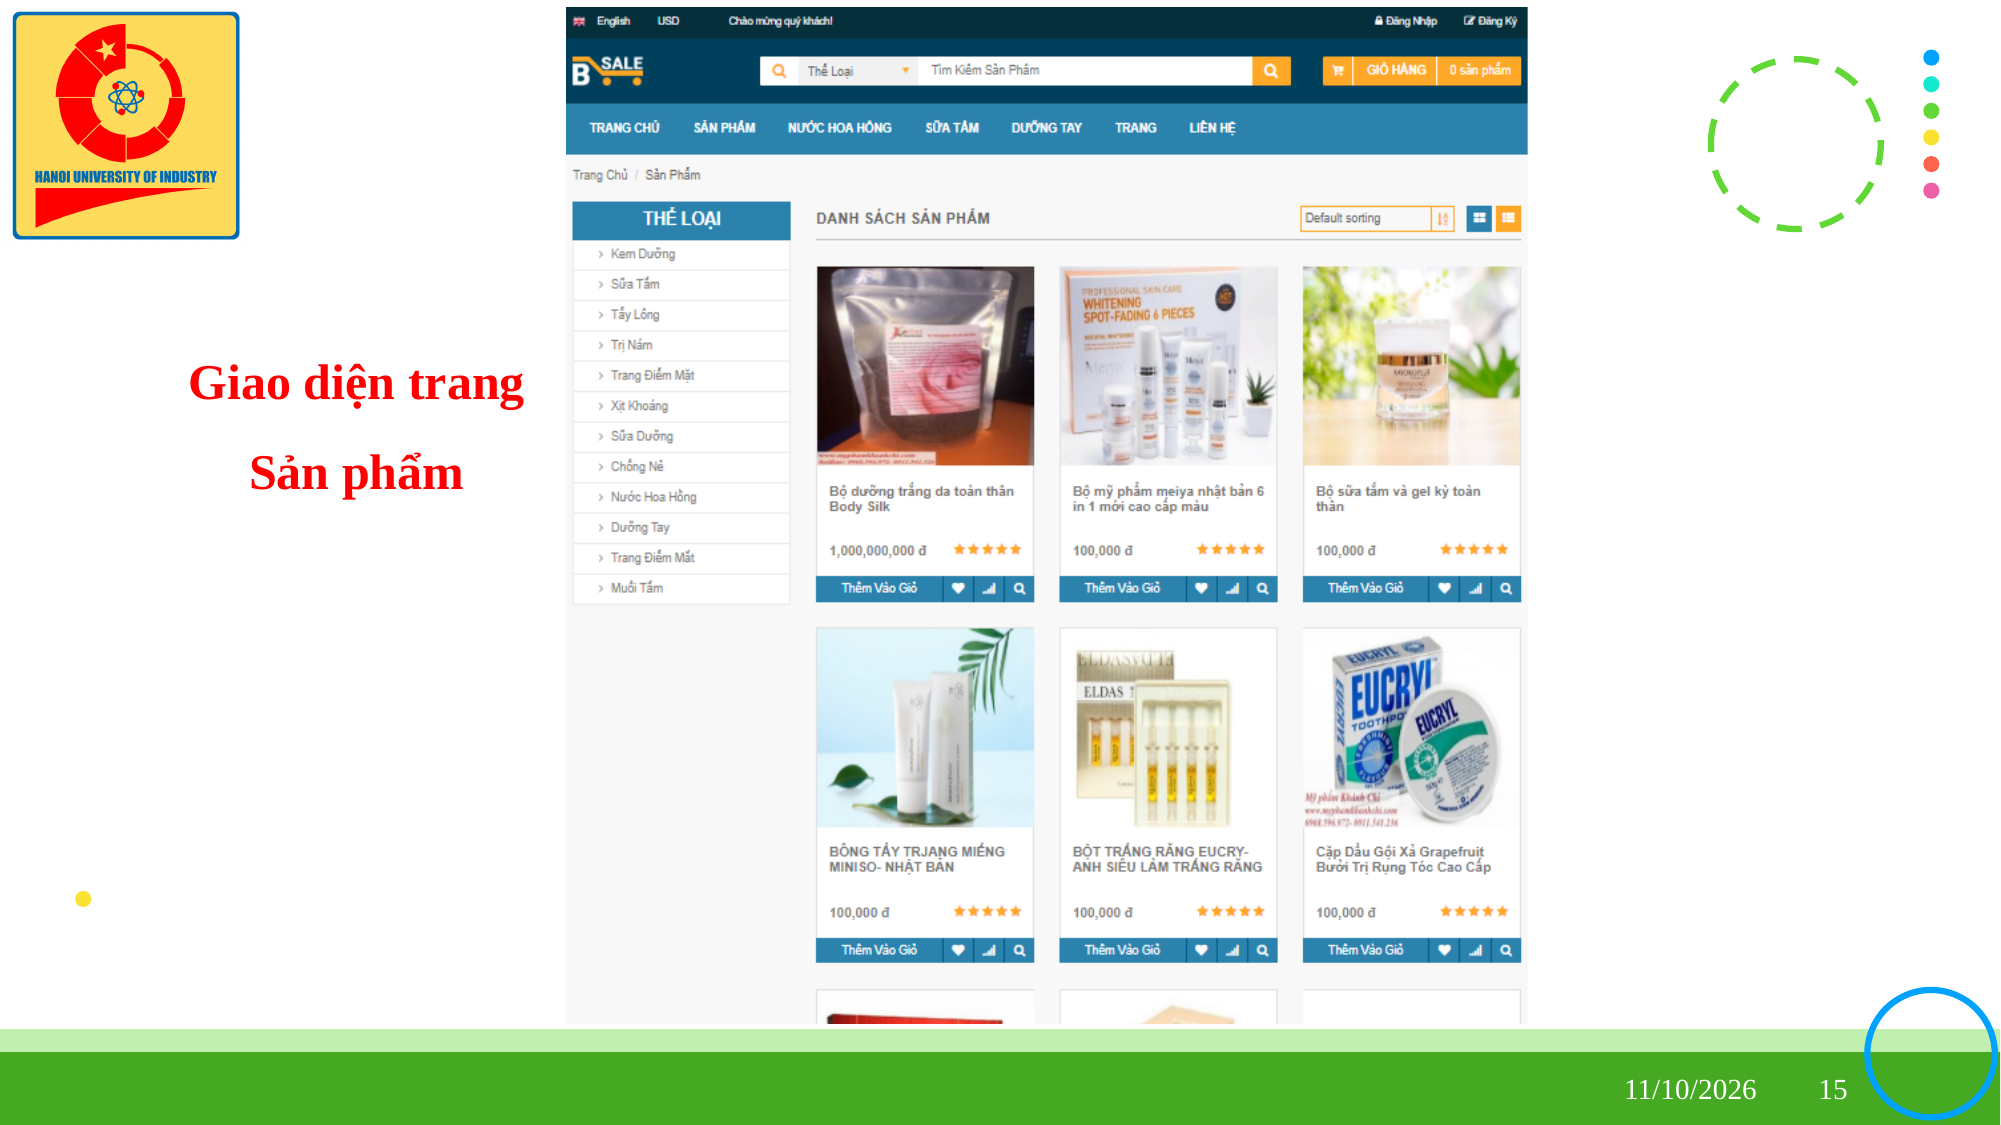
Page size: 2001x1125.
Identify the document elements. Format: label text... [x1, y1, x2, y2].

slide_number 14 [1803, 1057, 1932, 1118]
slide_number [1348, 1057, 1773, 1118]
picture [760, 57, 1291, 85]
picture [565, 6, 1529, 1025]
text_box Giao diện trang Sản phẩm [167, 311, 547, 507]
picture [573, 57, 643, 85]
picture [1323, 57, 1521, 85]
picture [0, 0, 252, 252]
